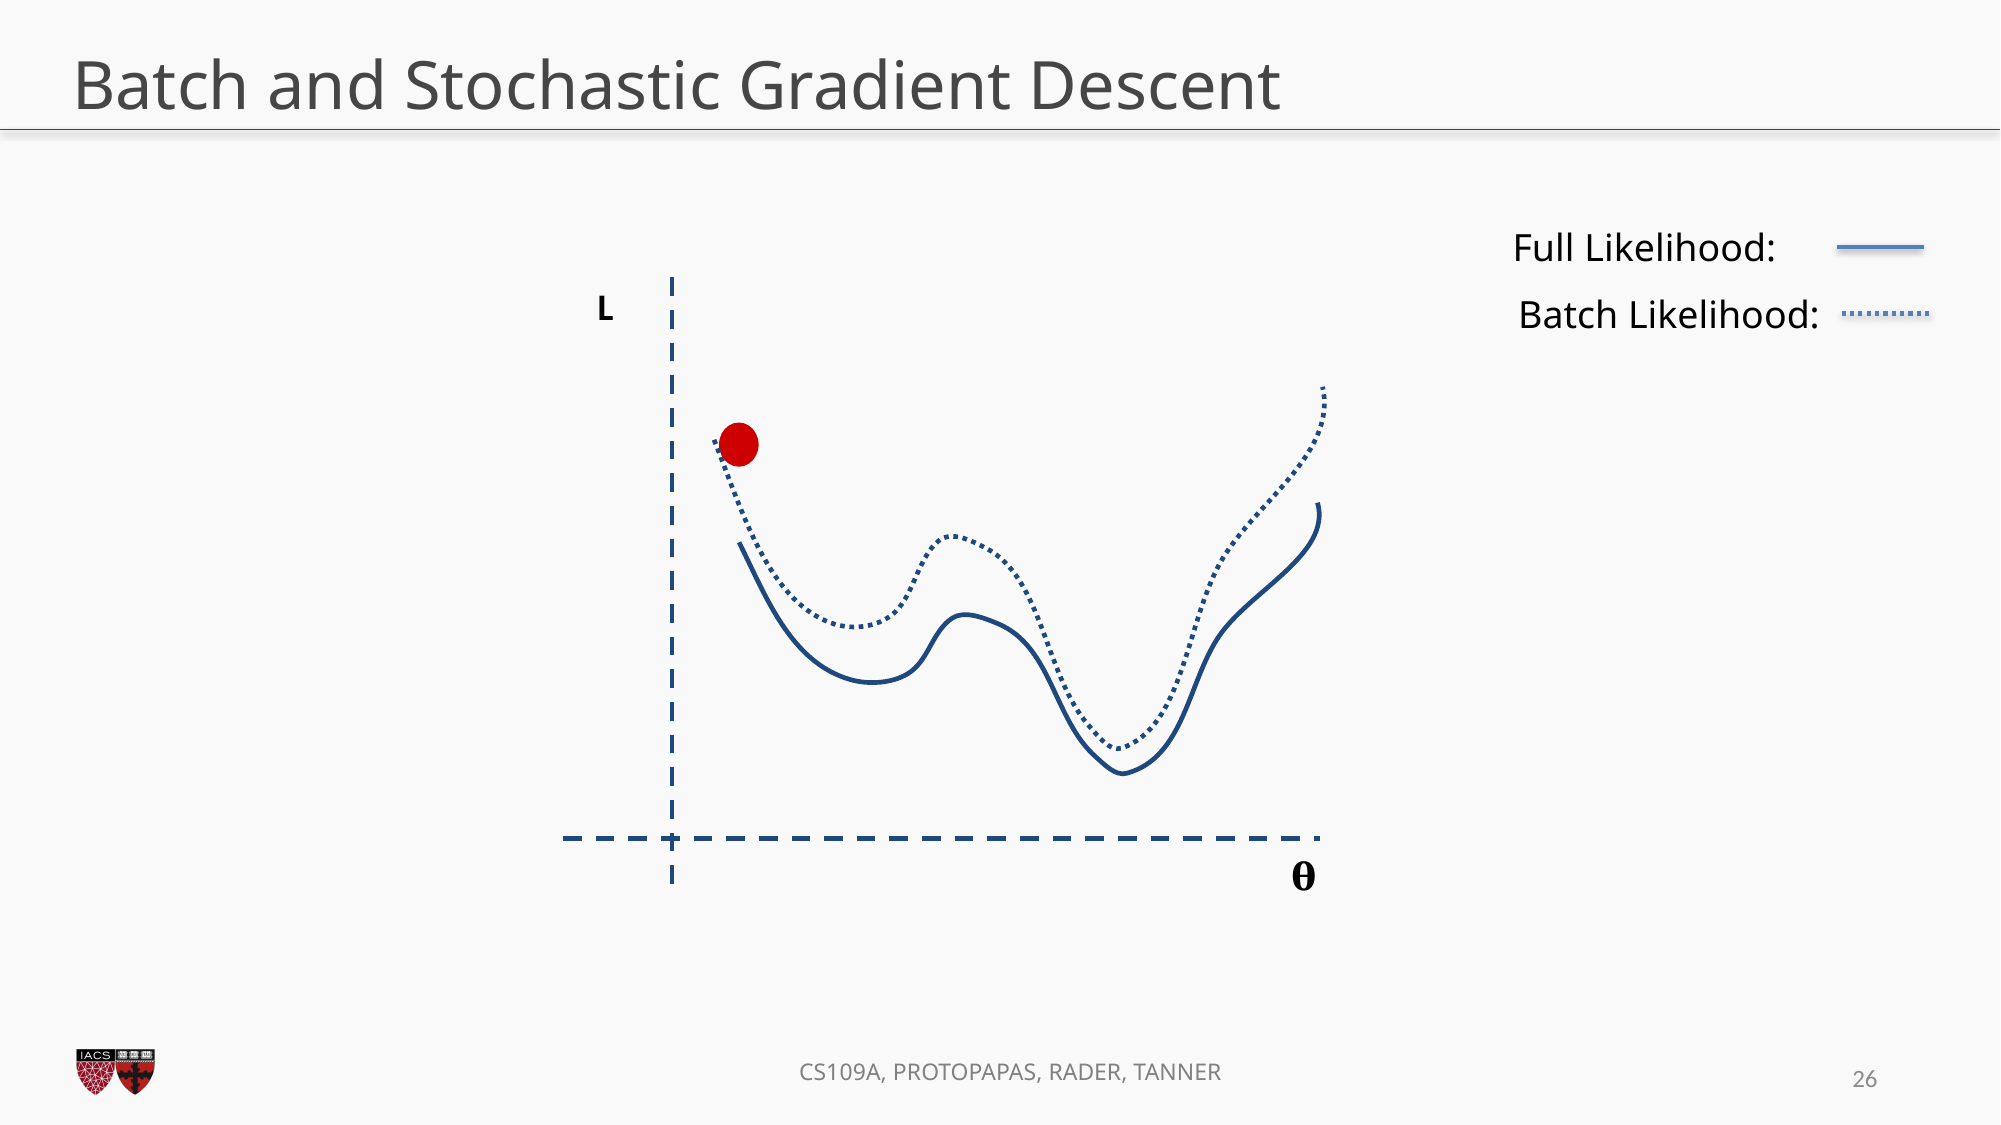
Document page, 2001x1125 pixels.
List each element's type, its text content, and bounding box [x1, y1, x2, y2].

title Batch and Stochastic Gradient Descent [57, 35, 1943, 162]
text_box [1499, 216, 1930, 345]
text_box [562, 267, 1365, 944]
picture [75, 1049, 155, 1095]
